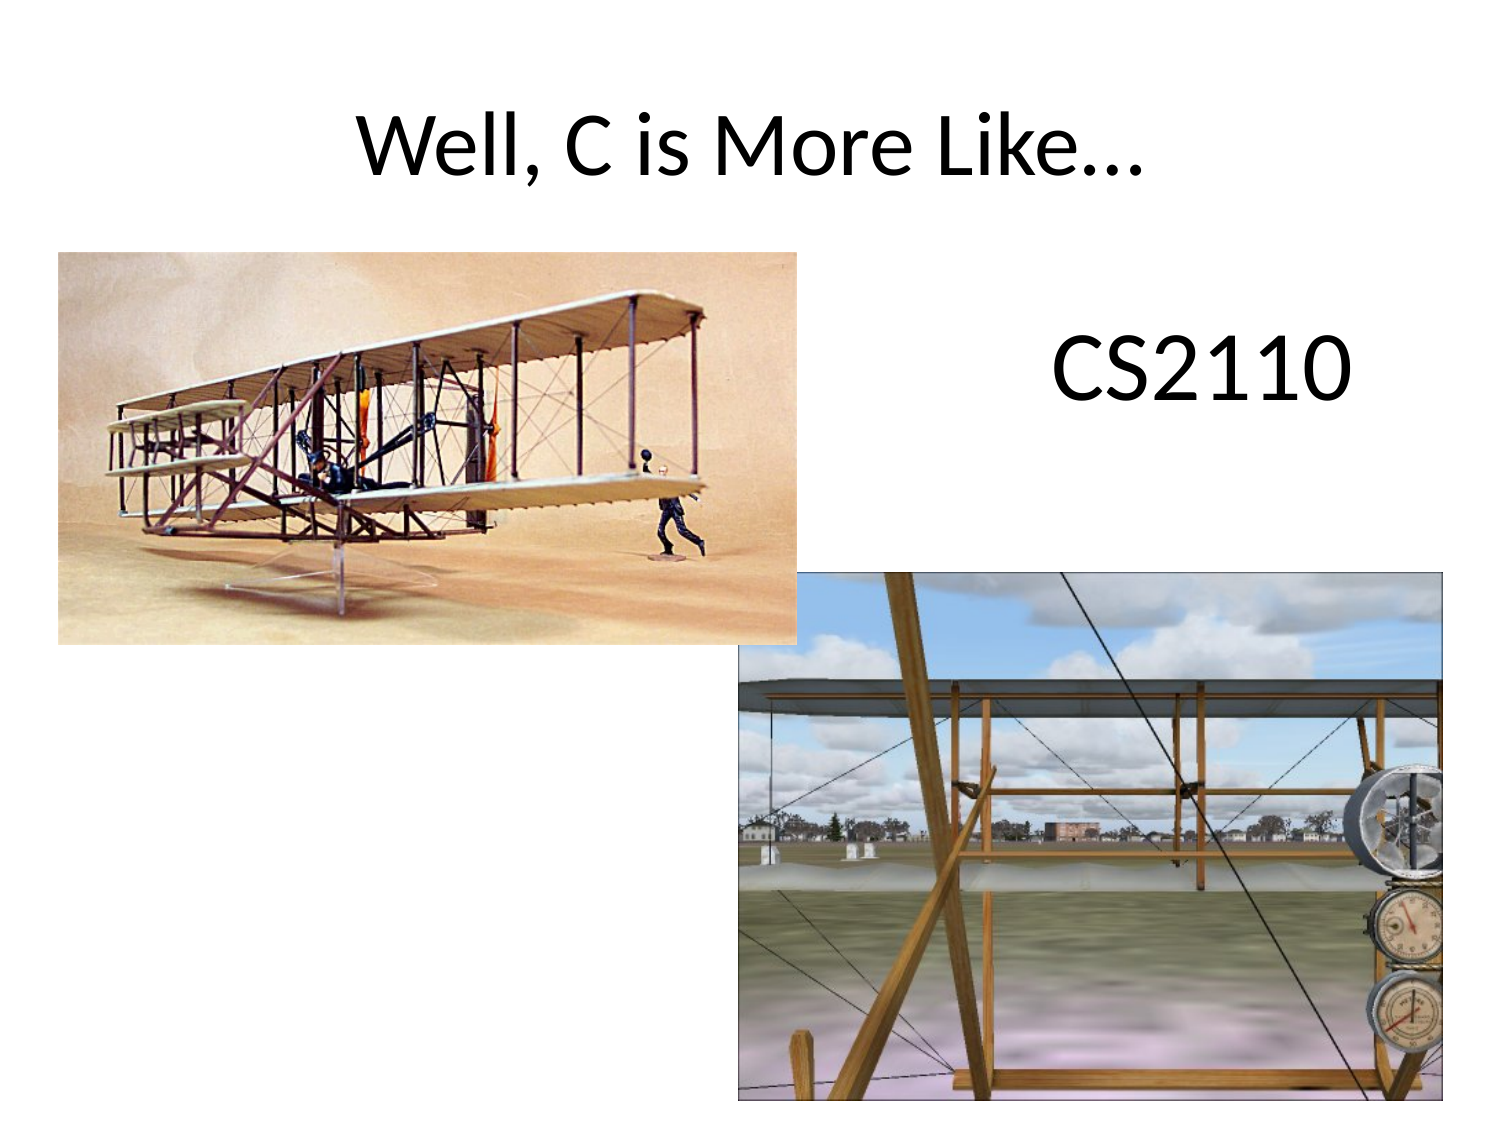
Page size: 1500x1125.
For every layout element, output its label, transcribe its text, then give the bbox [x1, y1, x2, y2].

picture [58, 252, 1444, 1102]
text_box CS2110 [1036, 292, 1369, 428]
title Well, C is More Like… [75, 45, 1425, 233]
